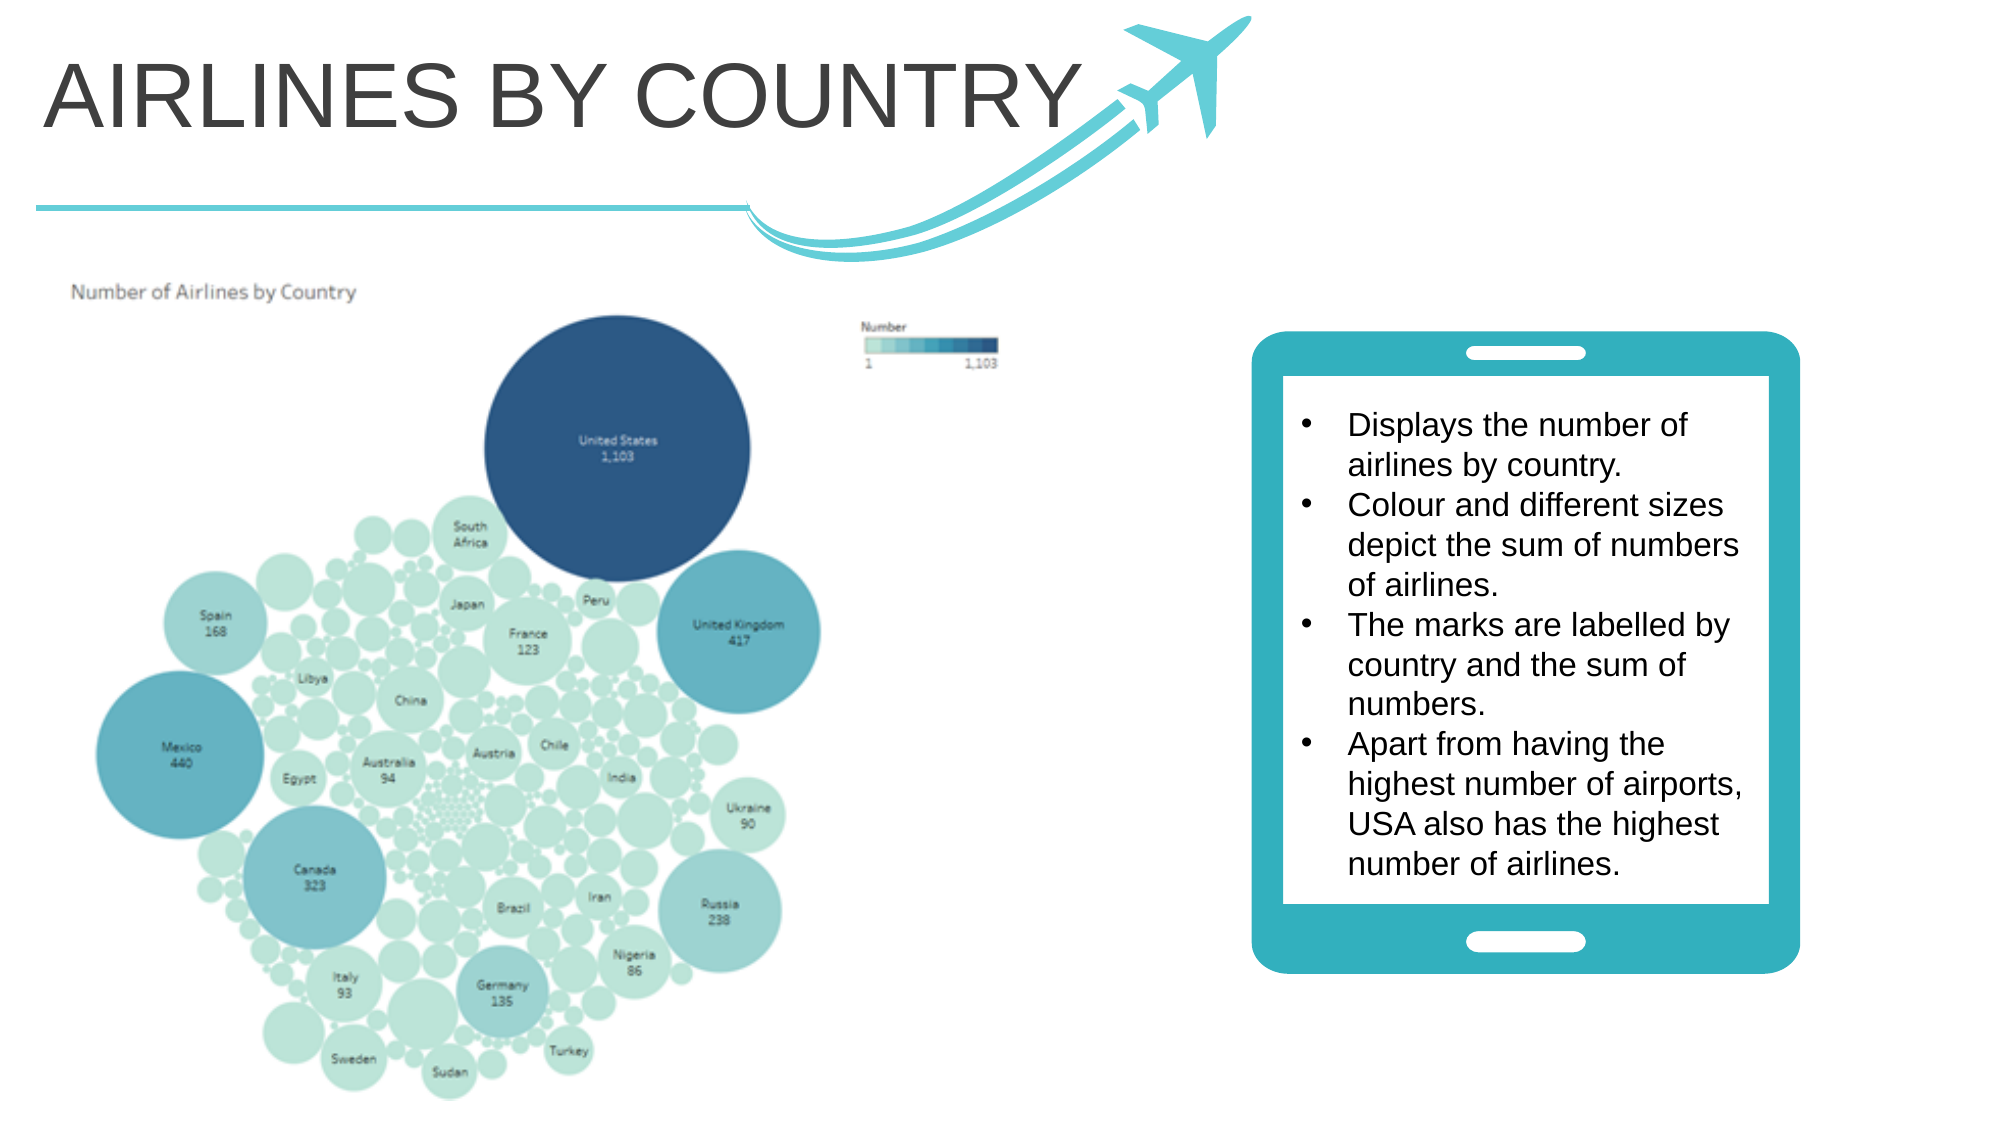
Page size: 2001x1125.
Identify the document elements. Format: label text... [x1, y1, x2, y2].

picture [66, 271, 1004, 1101]
text_box Displays the number of airlines by country. Colour and different sizes depict the sum of numbers of airlines. The marks are labelled by country and the sum of numbers. Apart from having the highest number of airports, USA also has the highest number of airlines. [1285, 395, 1769, 890]
text_box [1117, 15, 1252, 140]
text_box [1251, 331, 1801, 974]
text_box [744, 98, 1141, 263]
text_box AIRLINES BY COUNTRY [29, 28, 1140, 266]
